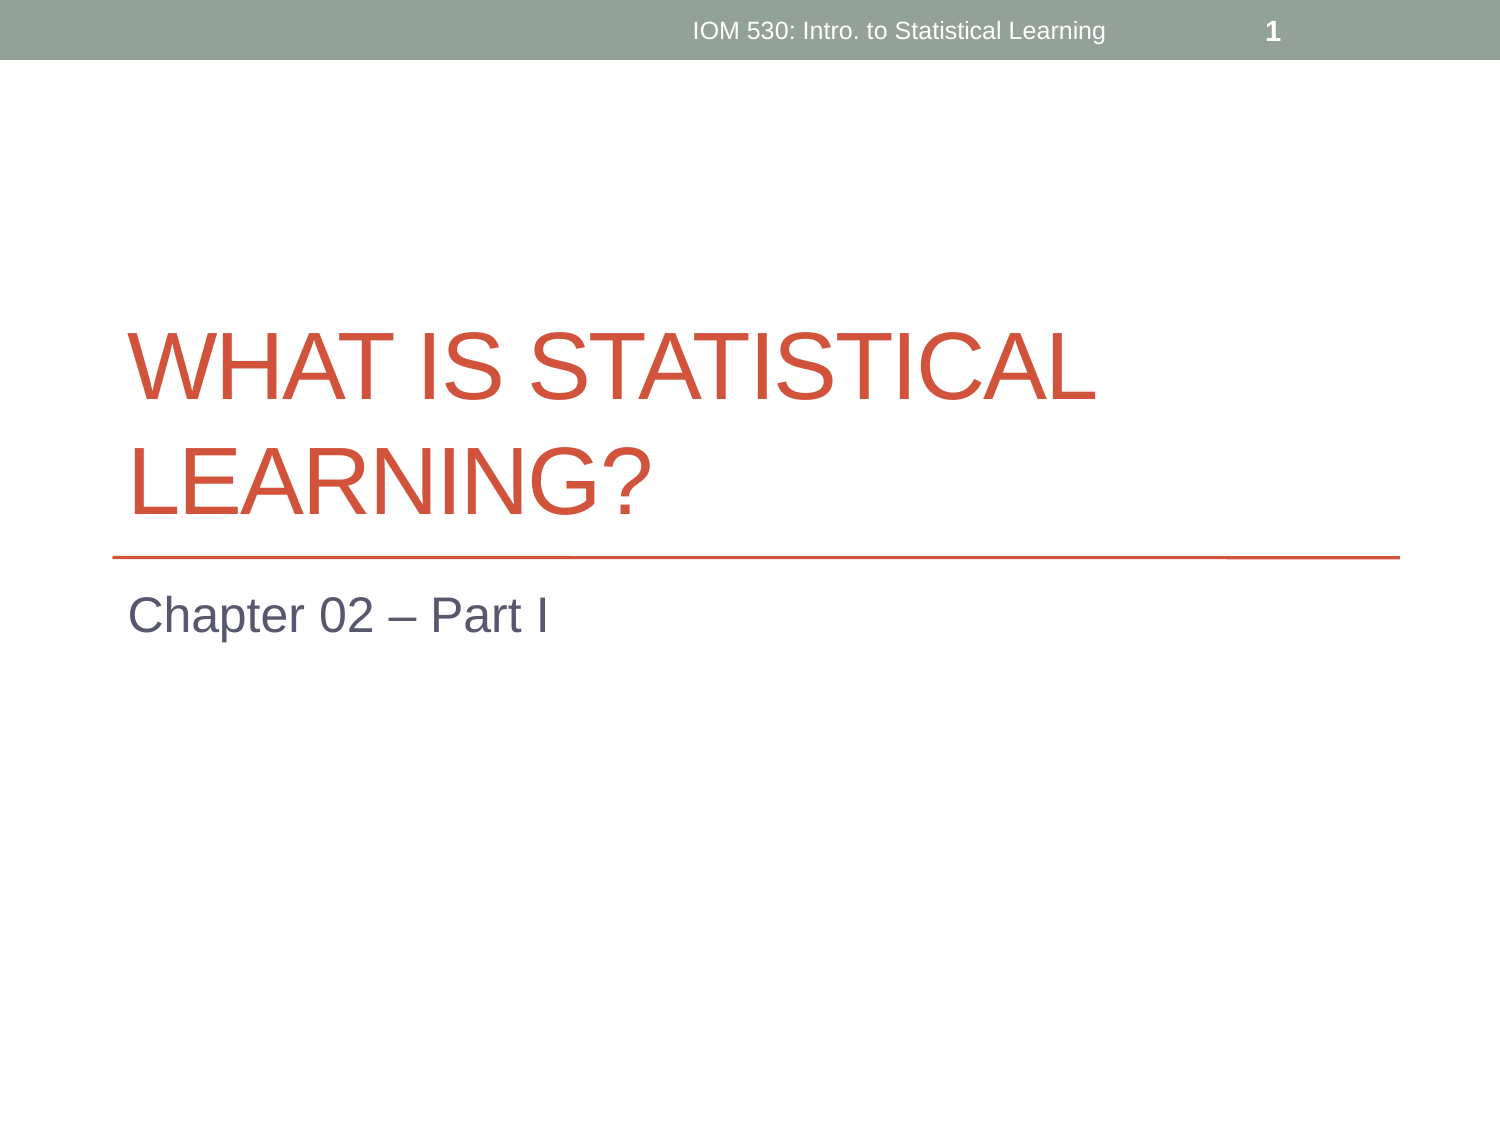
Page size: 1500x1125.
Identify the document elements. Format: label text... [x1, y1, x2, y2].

footer IOM 530: Intro. to Statistical Learning [562, 3, 1238, 57]
subtitle Chapter 02 – Part I [112, 575, 1163, 863]
title What is Statistical Learning? [112, 224, 1400, 542]
slide_number 1 [1250, 3, 1425, 57]
